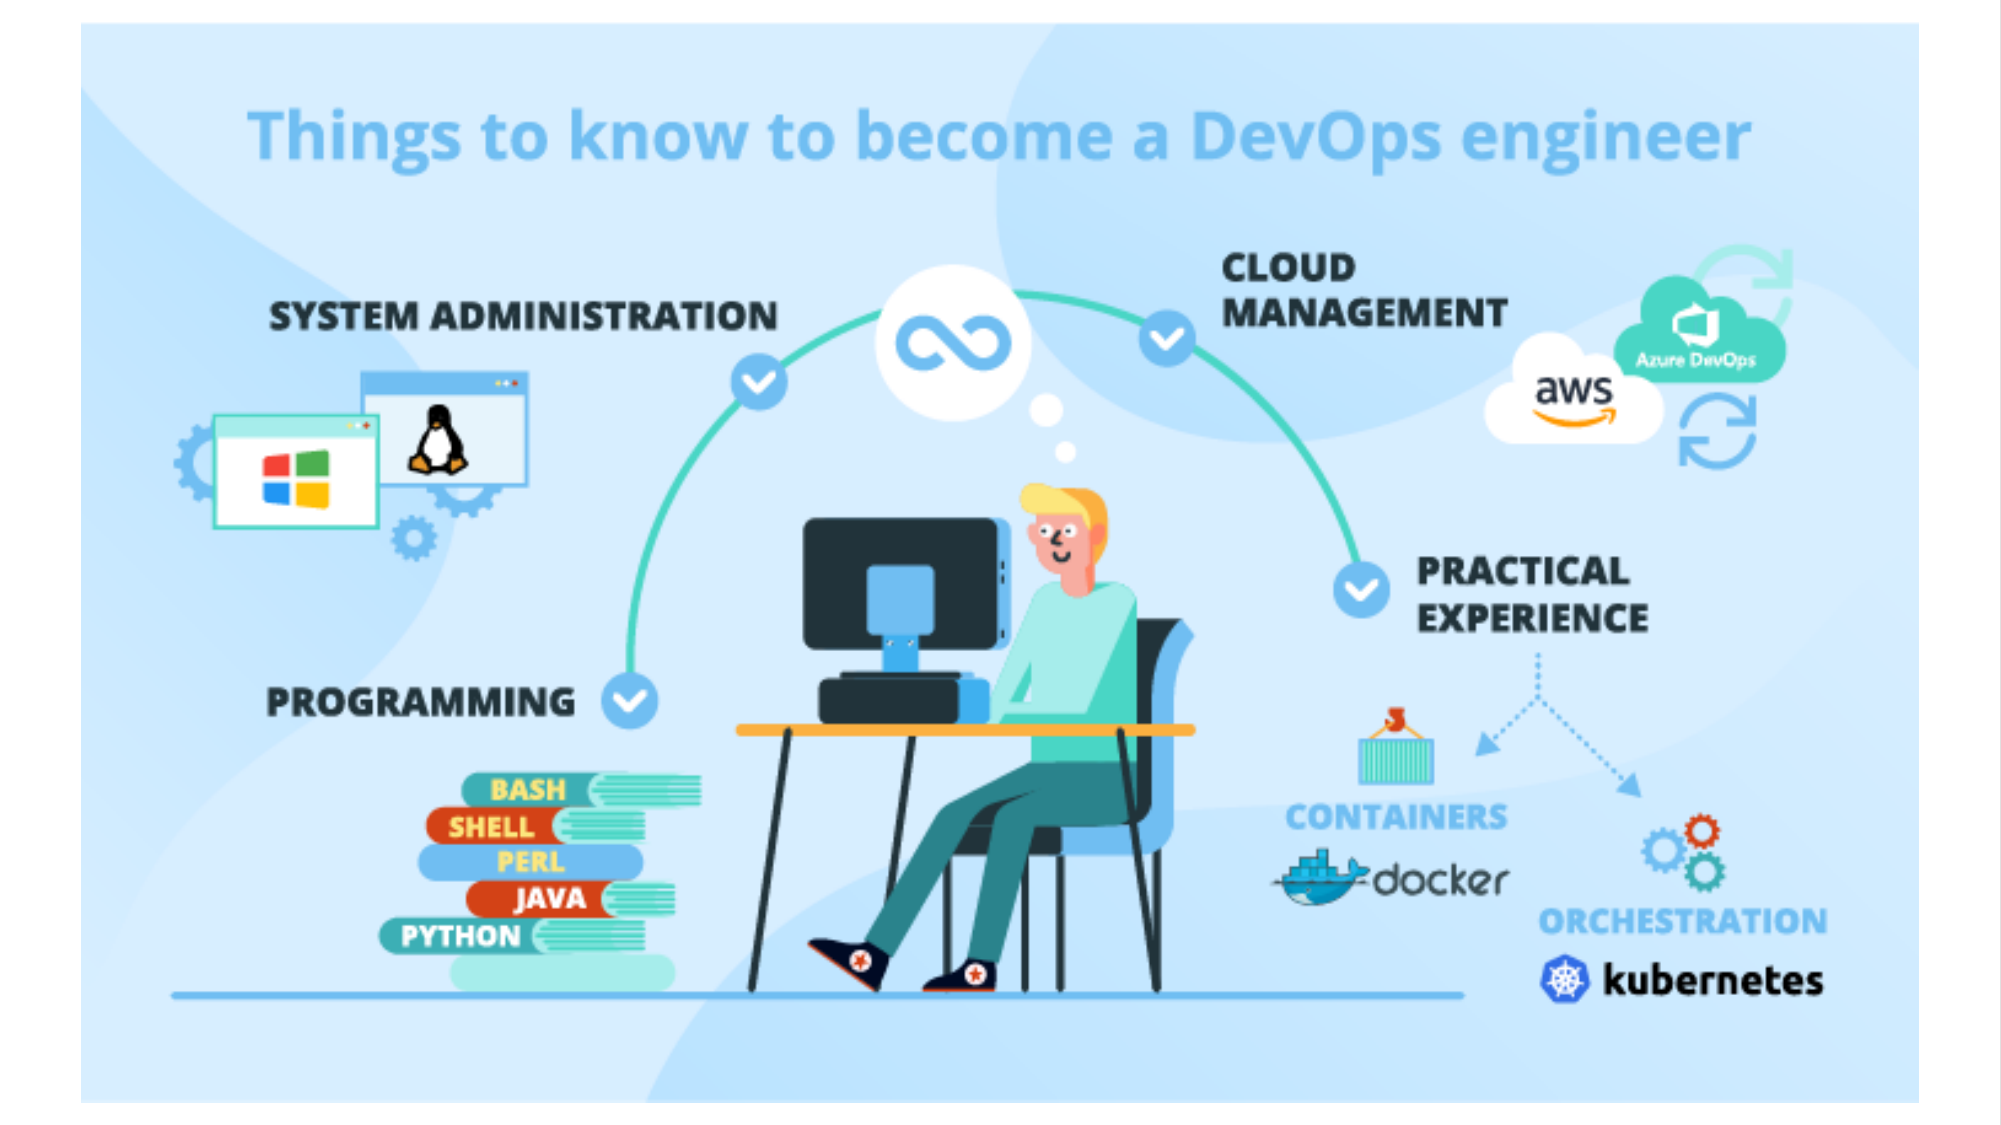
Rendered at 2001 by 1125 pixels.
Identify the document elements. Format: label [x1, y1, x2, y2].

picture [81, 22, 1919, 1103]
